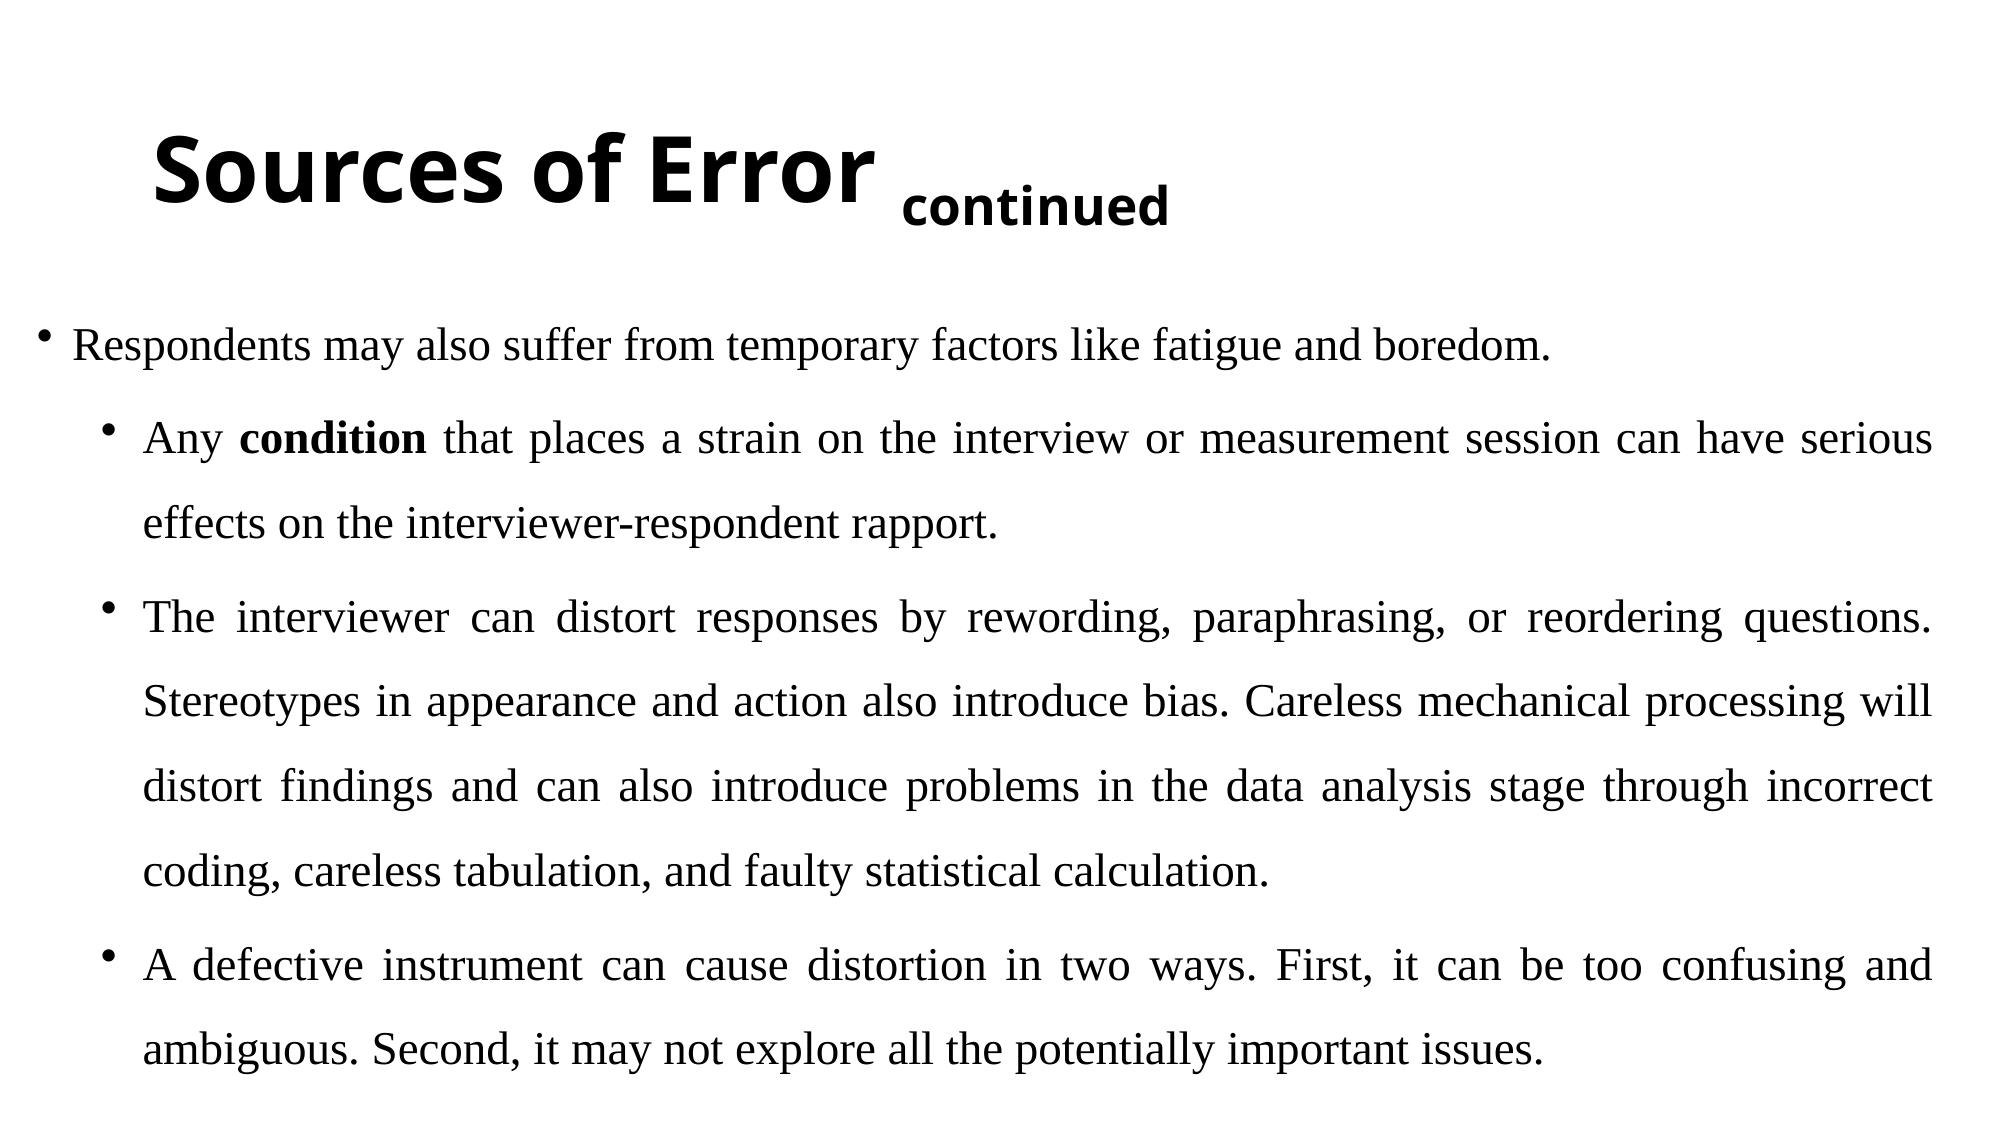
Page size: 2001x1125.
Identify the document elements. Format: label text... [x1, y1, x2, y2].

list Respondents may also suffer from temporary factors like fatigue and boredom. Any condition that places a strain on the interview or measurement session can have serious effects on the interviewer-respondent rapport. The interviewer can distort responses by rewording, paraphrasing, or reordering questions. Stereotypes in appearance and action also introduce bias. Careless mechanical processing will distort findings and can also introduce problems in the data analysis stage through incorrect coding, careless tabulation, and faulty statistical calculation. A defective instrument can cause distortion in two ways. First, it can be too confusing and ambiguous. Second, it may not explore all the potentially important issues. [21, 277, 1950, 1085]
title Sources of Error continued [137, 59, 1863, 277]
